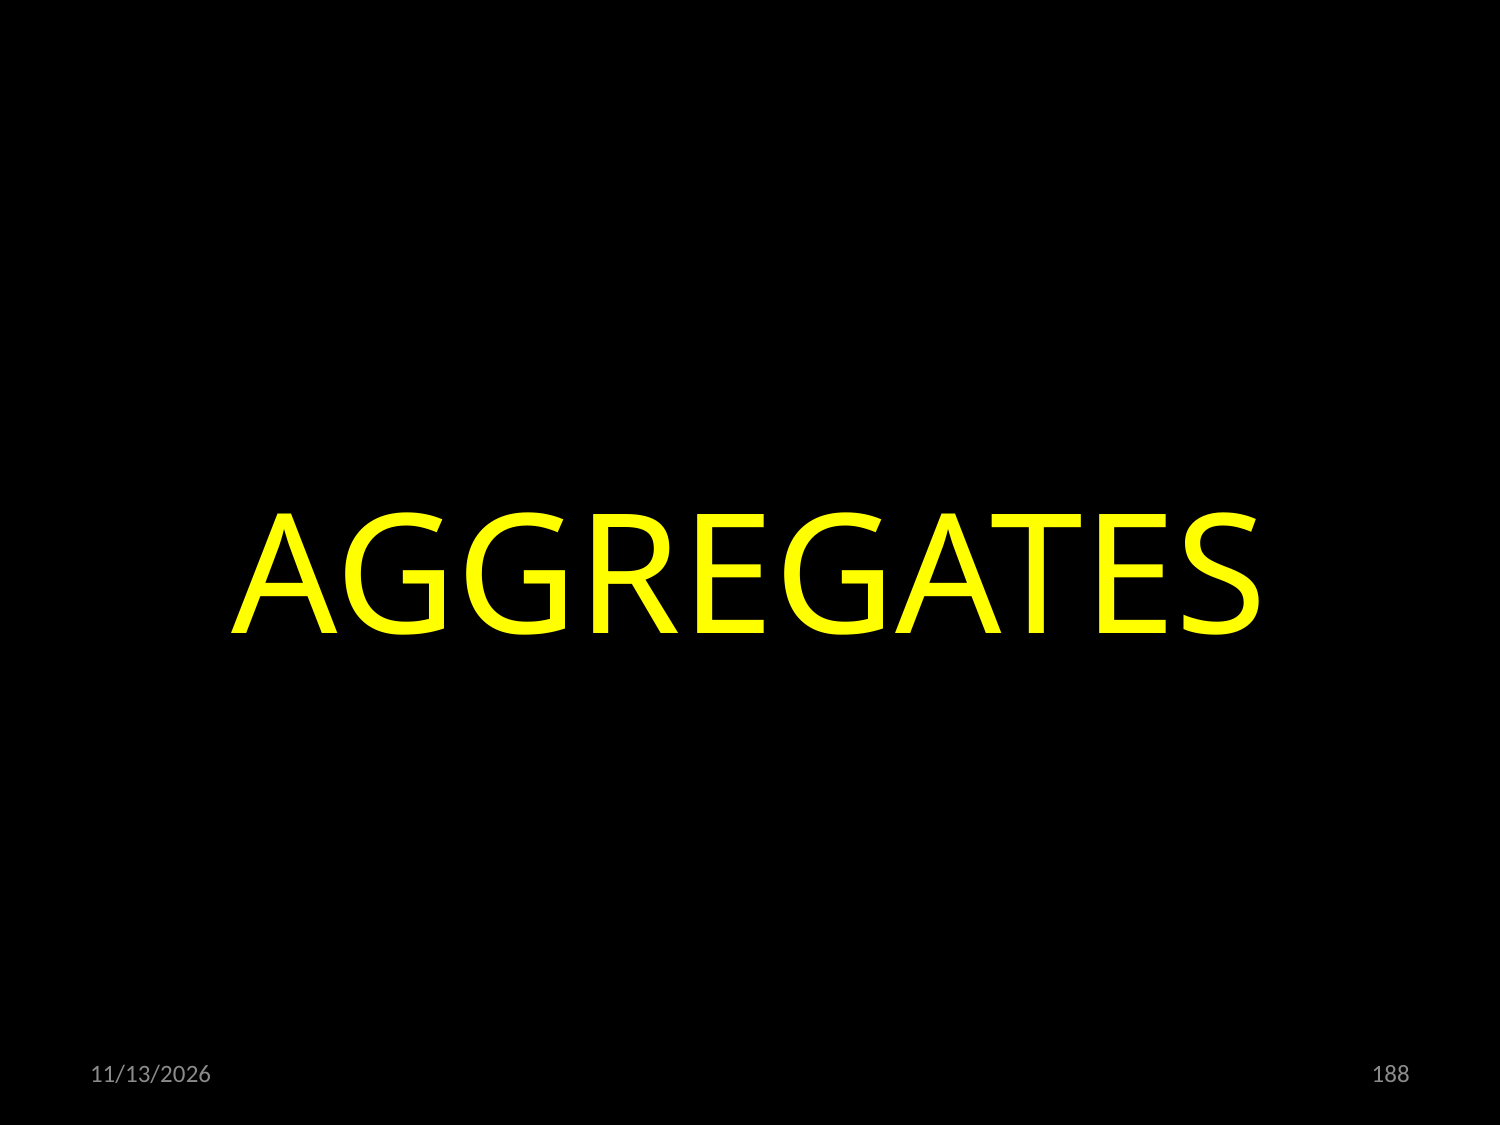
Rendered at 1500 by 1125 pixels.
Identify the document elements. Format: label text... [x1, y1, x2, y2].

slide_number 188 [1074, 1042, 1425, 1103]
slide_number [75, 1042, 425, 1103]
text_box AGGREGATES [0, 459, 1500, 561]
